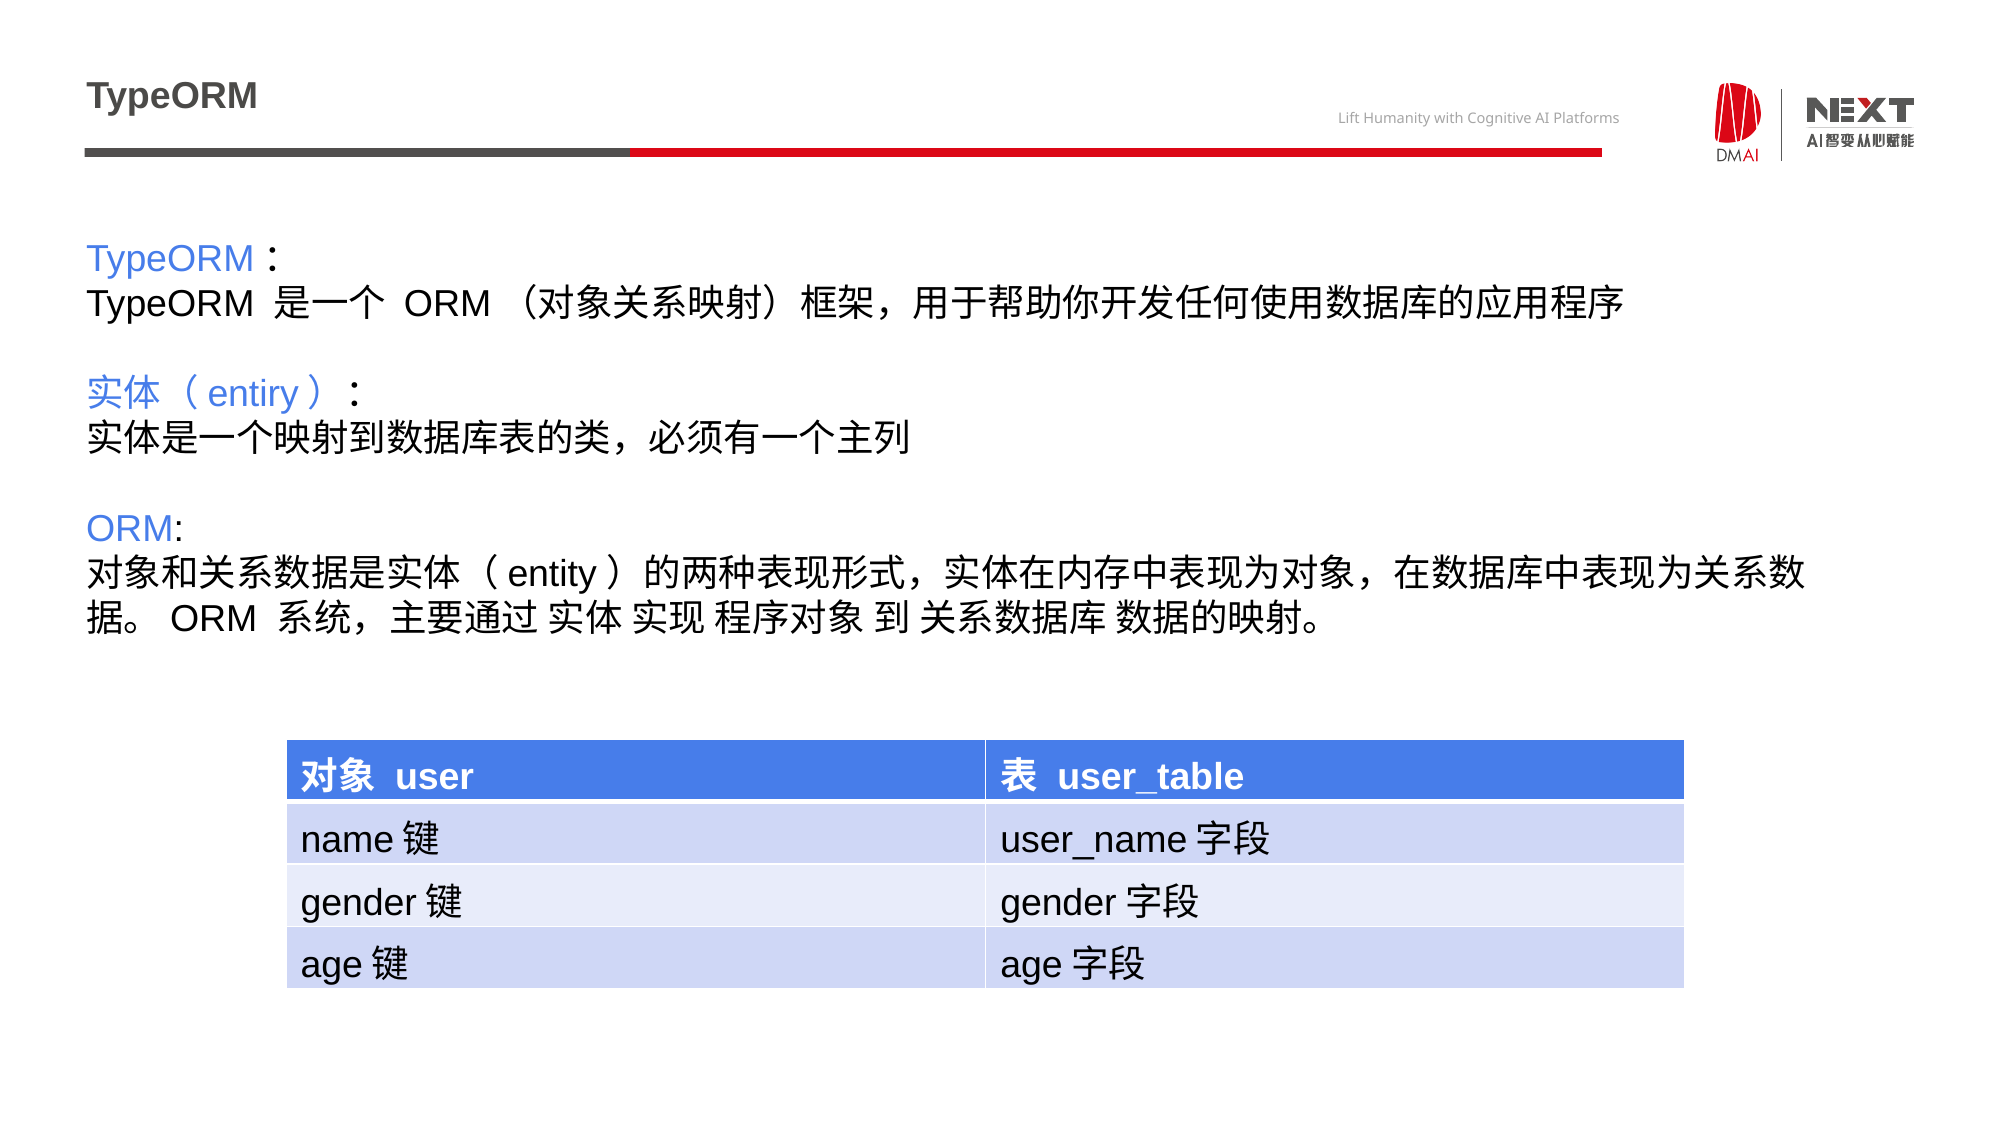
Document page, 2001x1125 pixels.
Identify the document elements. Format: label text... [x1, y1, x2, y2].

title TypeORM [71, 64, 1350, 125]
text_box TypeORM： TypeORM 是一个 ORM（对象关系映射）框架，用于帮助你开发任何使用数据库的应用程序 实体（entiry）： 实体是一个映射到数据库表的类，必须有一个主列 ORM: 对象和关系数据是实体（entity）的两种表现形式，实体在内存中表现为对象，在数据库中表现为关系数据。ORM 系统，主要通过 实体 实现 程序对象 到 关系数据库 数据的映射。 [71, 227, 1854, 692]
table_cell name键 [287, 804, 985, 863]
table_cell gender字段 [986, 865, 1684, 926]
table_header 对象 user [287, 740, 985, 799]
table_header 表 user_table [986, 740, 1684, 799]
table_cell gender键 [287, 865, 985, 926]
table_cell age字段 [986, 927, 1684, 988]
table_cell age键 [287, 927, 985, 988]
table_cell user_name字段 [986, 804, 1684, 863]
picture [1715, 83, 1761, 162]
